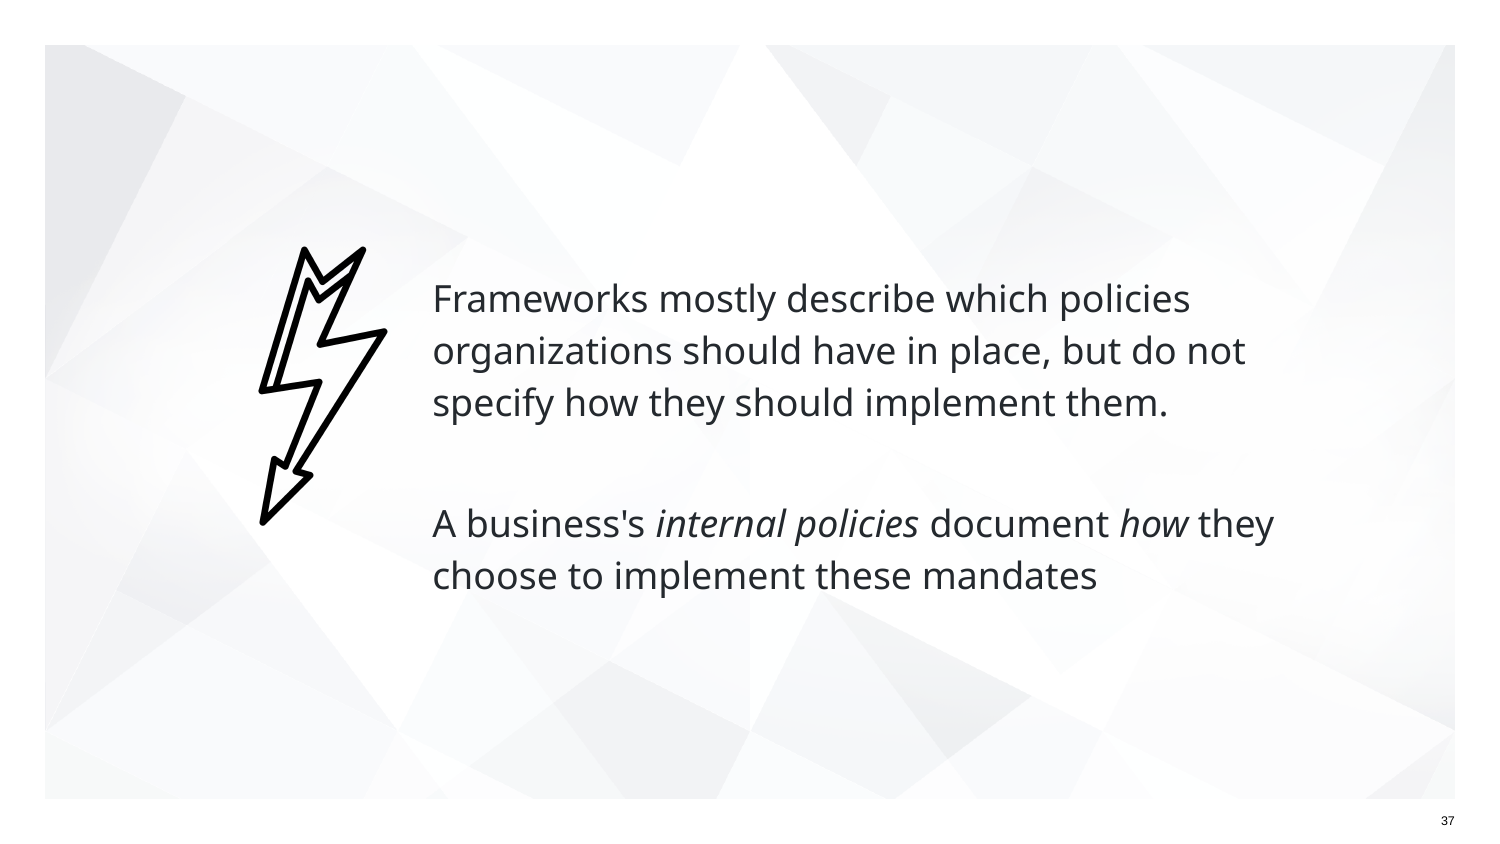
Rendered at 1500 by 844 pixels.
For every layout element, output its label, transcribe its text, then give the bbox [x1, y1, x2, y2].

slide_number 37 [1412, 813, 1455, 831]
title Frameworks mostly describe which policies organizations should have in place, but do not specify how they should implement them. A business's internal policies document how they choose to implement these mandates [417, 253, 1364, 653]
picture [45, 45, 1455, 799]
